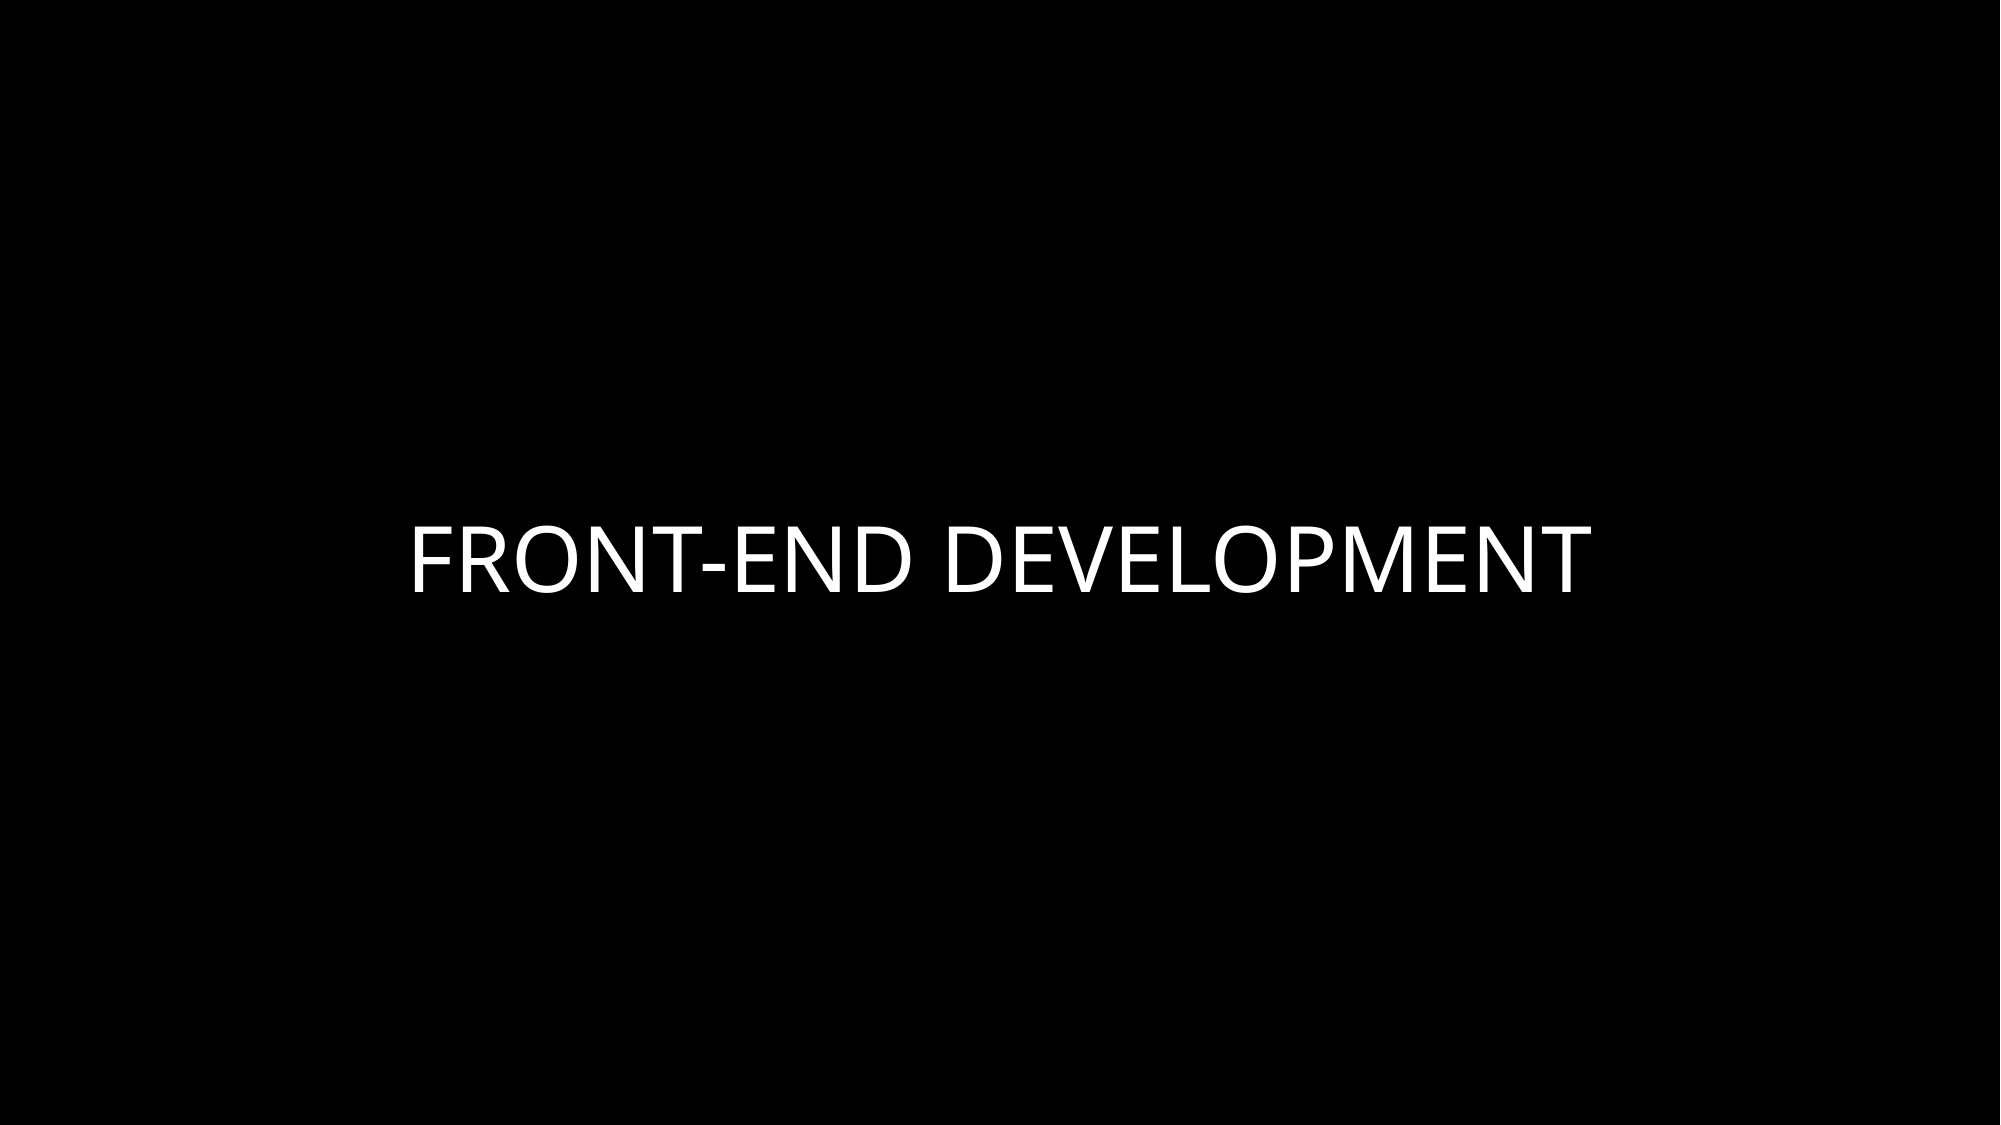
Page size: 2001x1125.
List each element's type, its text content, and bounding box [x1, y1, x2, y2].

title FRONT-END DEVELOPMENT [362, 453, 1638, 672]
